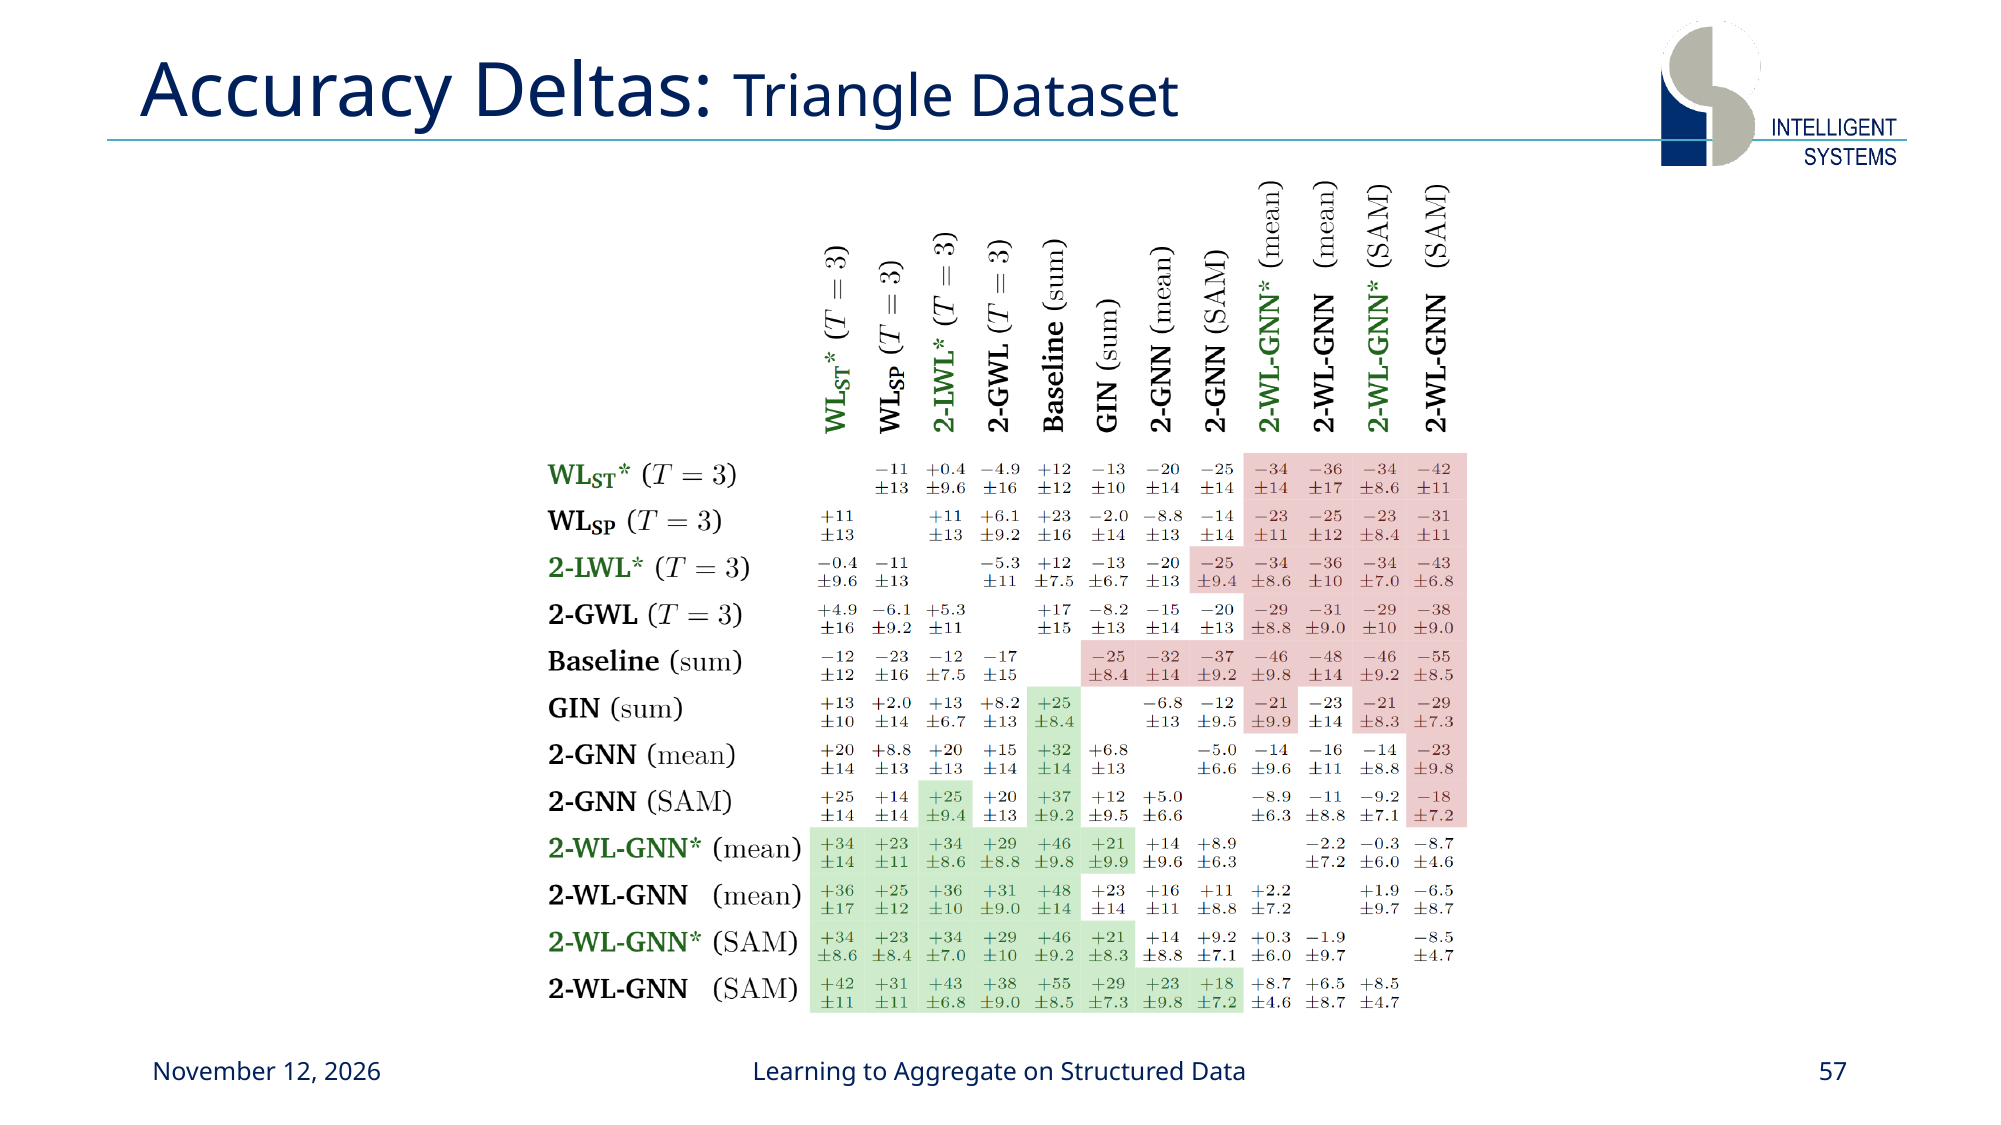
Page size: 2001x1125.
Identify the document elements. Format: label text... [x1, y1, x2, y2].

picture [1661, 141, 1903, 172]
picture [533, 169, 1467, 1014]
slide_number 57 [1412, 1042, 1863, 1103]
footer Learning to Aggregate on Structured Data [662, 1042, 1338, 1103]
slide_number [137, 1042, 588, 1103]
title Accuracy Deltas: Triangle Dataset [125, 31, 1863, 141]
picture [1661, 19, 1903, 139]
